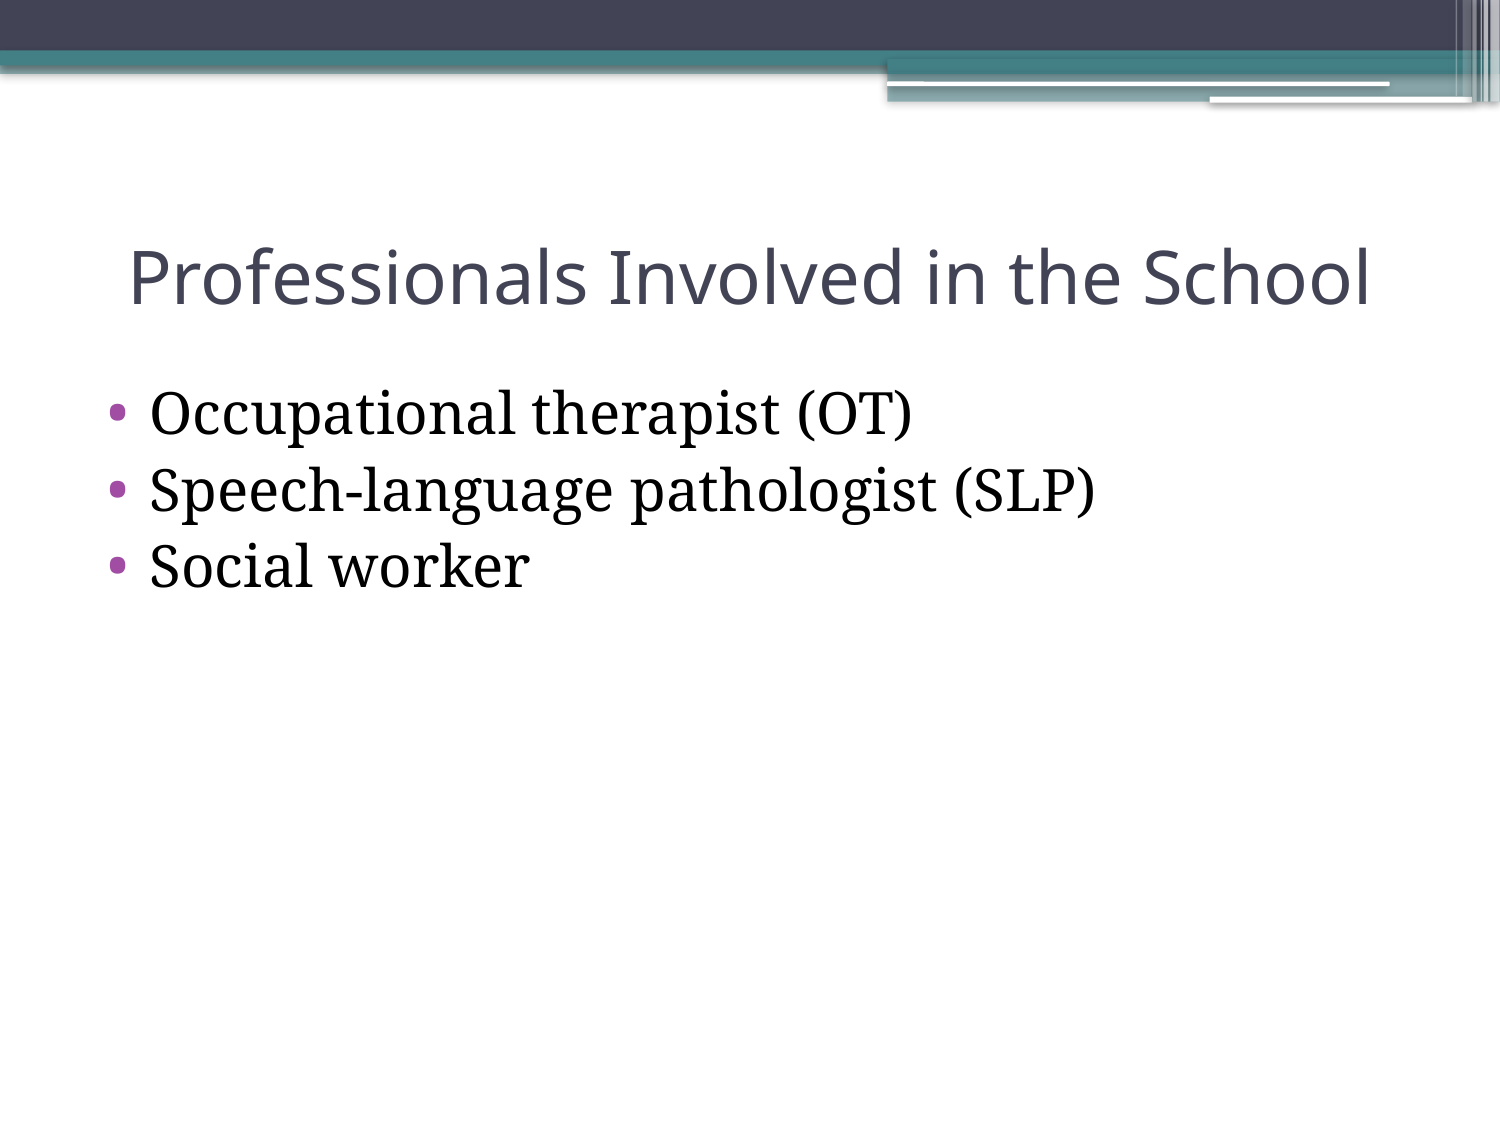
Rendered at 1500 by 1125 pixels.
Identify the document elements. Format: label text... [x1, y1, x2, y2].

title Professionals Involved in the School [75, 187, 1425, 363]
list Occupational therapist (OT) Speech-language pathologist (SLP) Social worker [75, 368, 1425, 1079]
